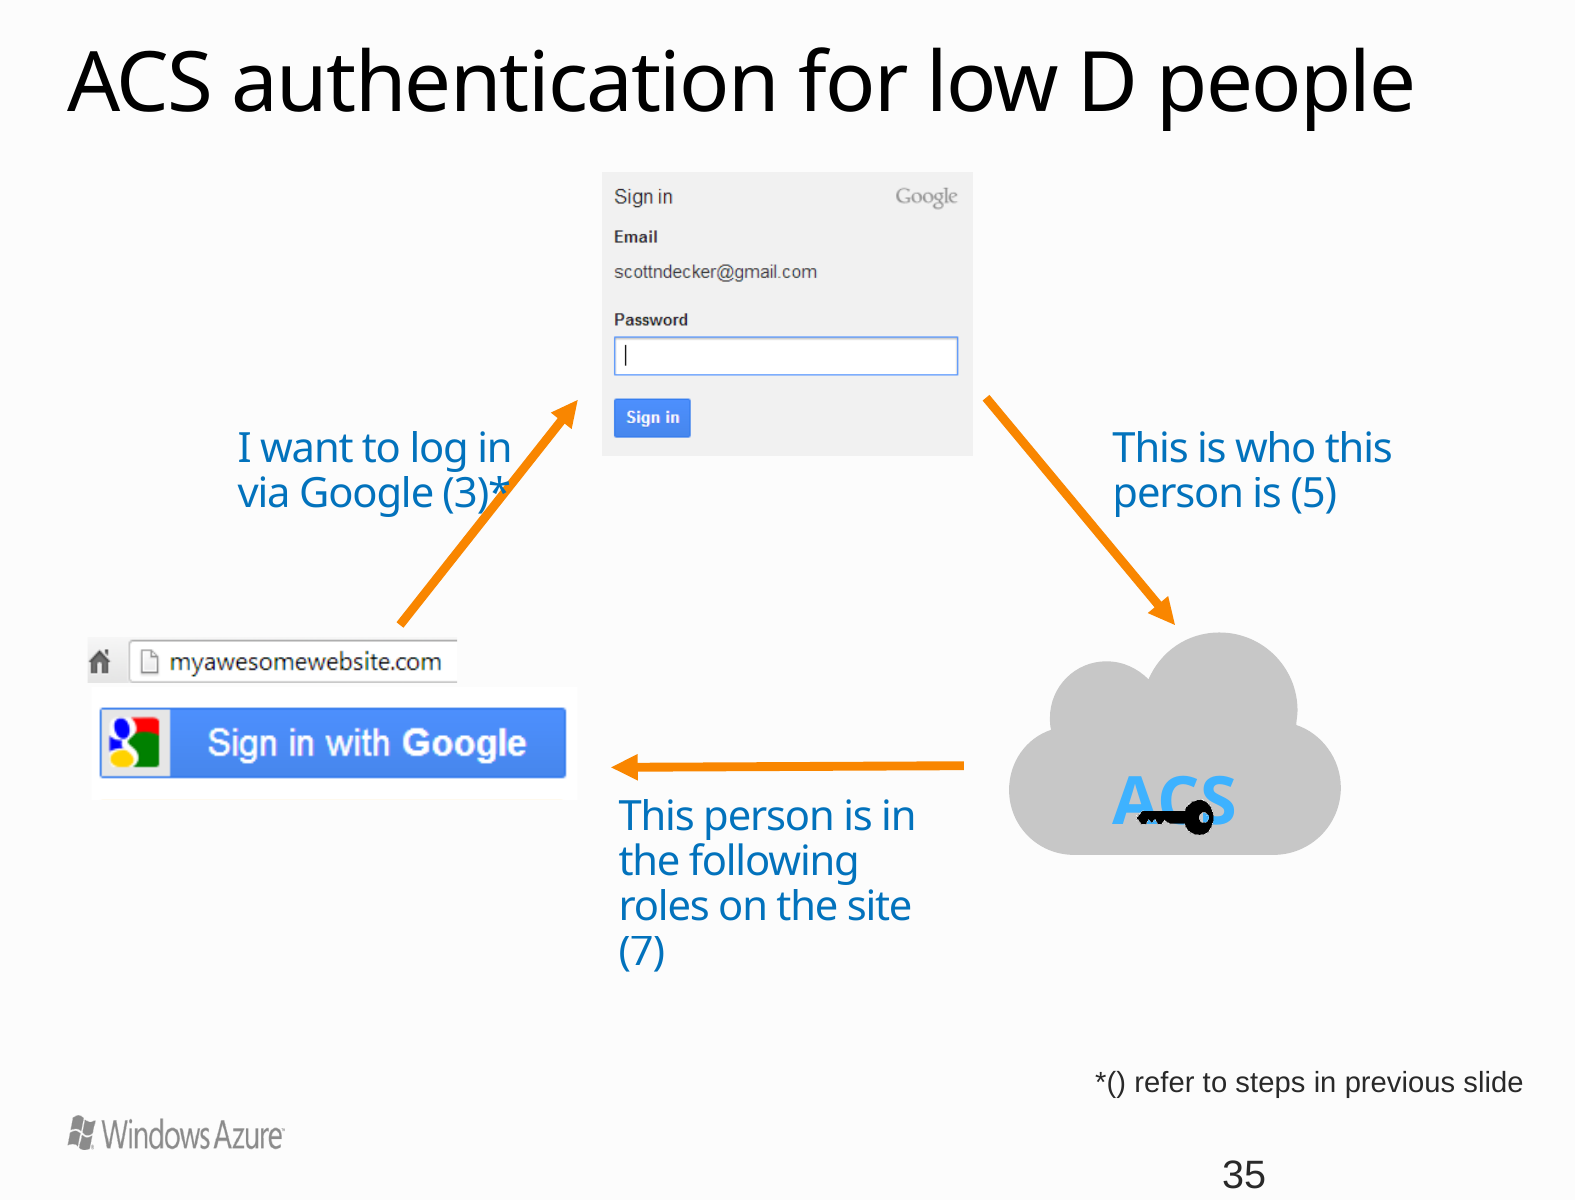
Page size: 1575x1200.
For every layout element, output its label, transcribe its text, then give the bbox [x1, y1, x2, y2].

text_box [399, 399, 578, 626]
text_box This is who this person is (5) [1179, 426, 1440, 518]
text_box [985, 397, 1176, 626]
picture [601, 171, 973, 456]
title ACS authentication for low D people [67, 39, 1508, 131]
picture [91, 687, 578, 801]
text_box ACS [1009, 632, 1341, 855]
text_box [44, 1021, 546, 1192]
picture [87, 637, 458, 684]
text_box This person is in the following roles on the site (7) [618, 794, 950, 975]
slide_number 35 [1207, 1141, 1575, 1200]
text_box *() refer to steps in previous slide [1080, 1055, 1569, 1106]
text_box I want to log in via Google (3)* [237, 426, 394, 518]
picture [1135, 799, 1214, 835]
